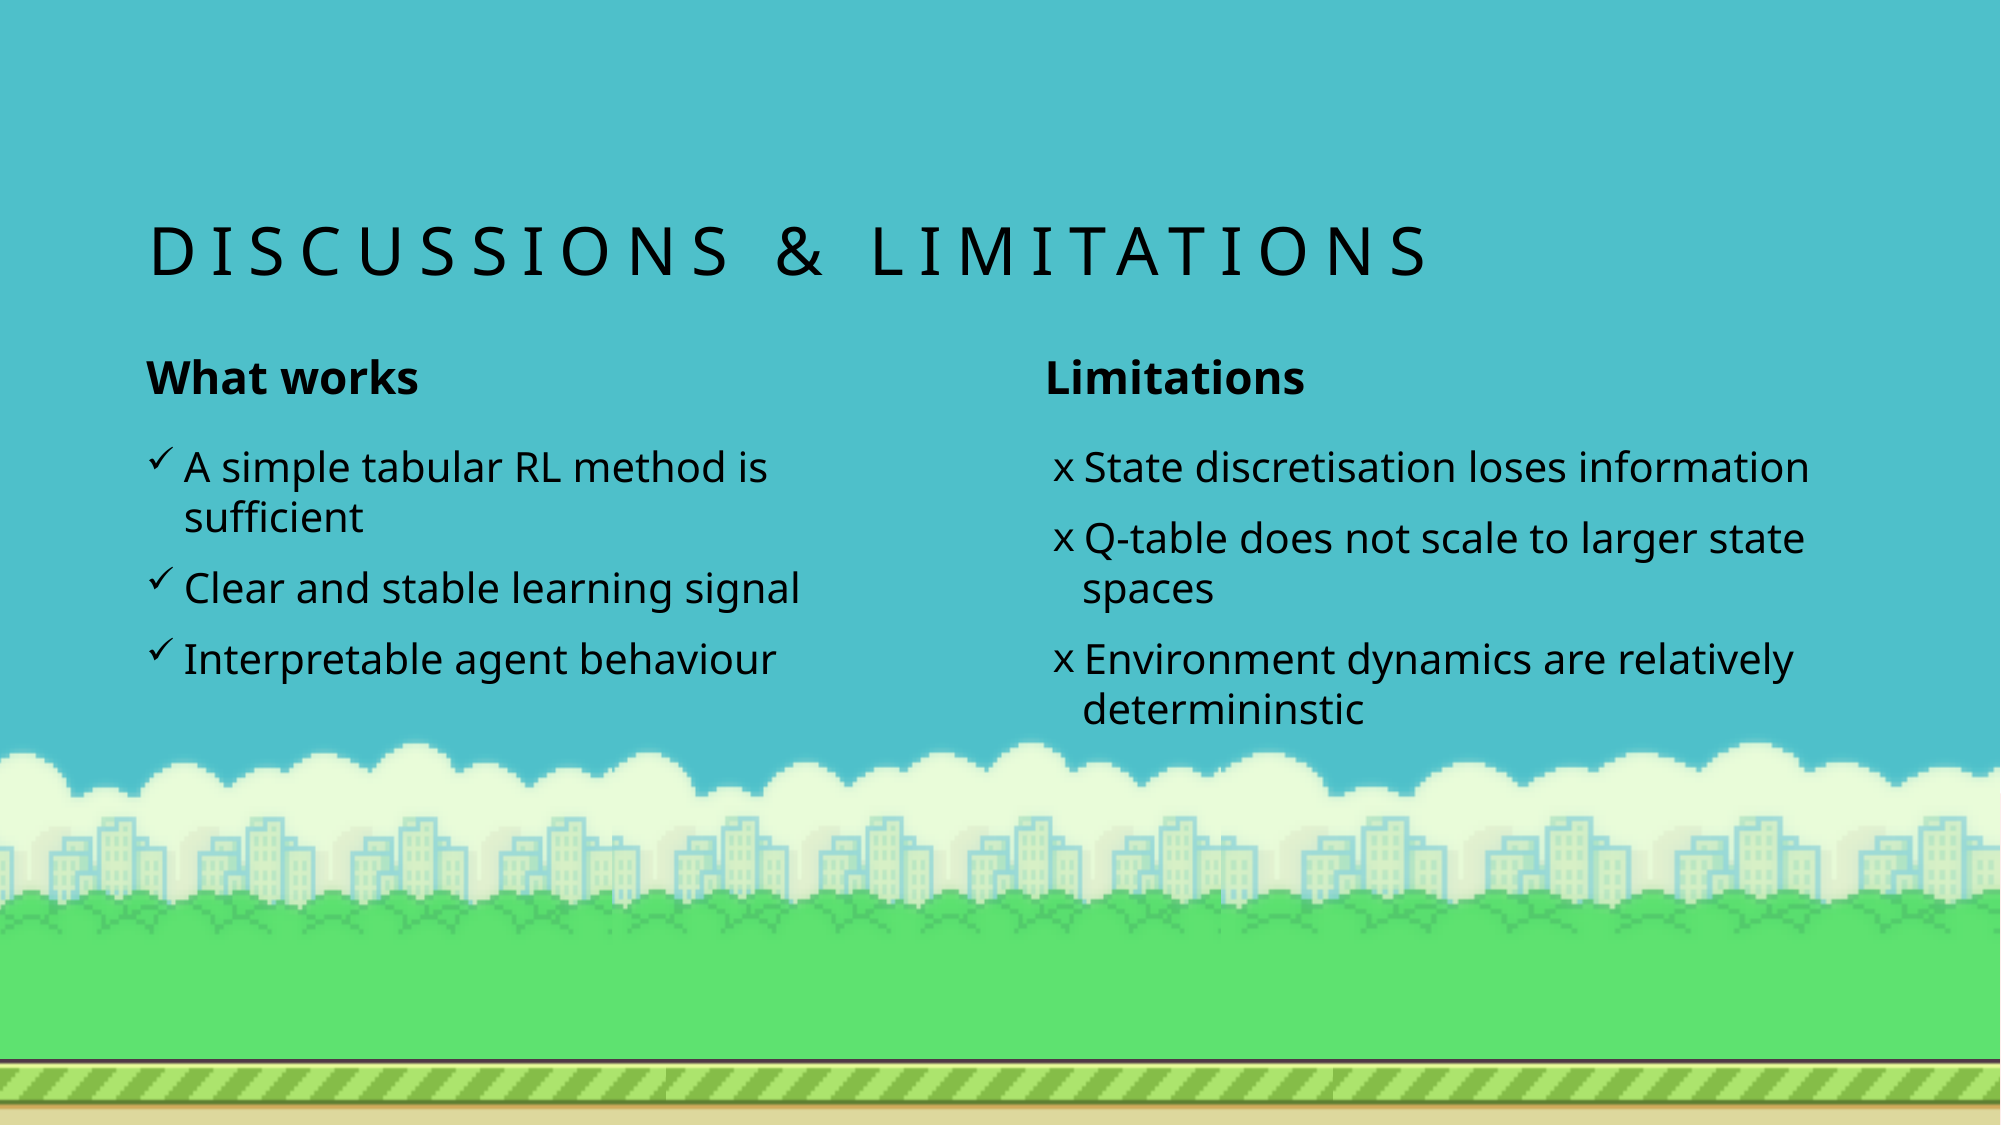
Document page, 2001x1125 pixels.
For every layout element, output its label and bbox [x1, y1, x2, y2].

text_box [0, 1059, 2000, 1125]
text_box [0, 0, 2000, 1059]
